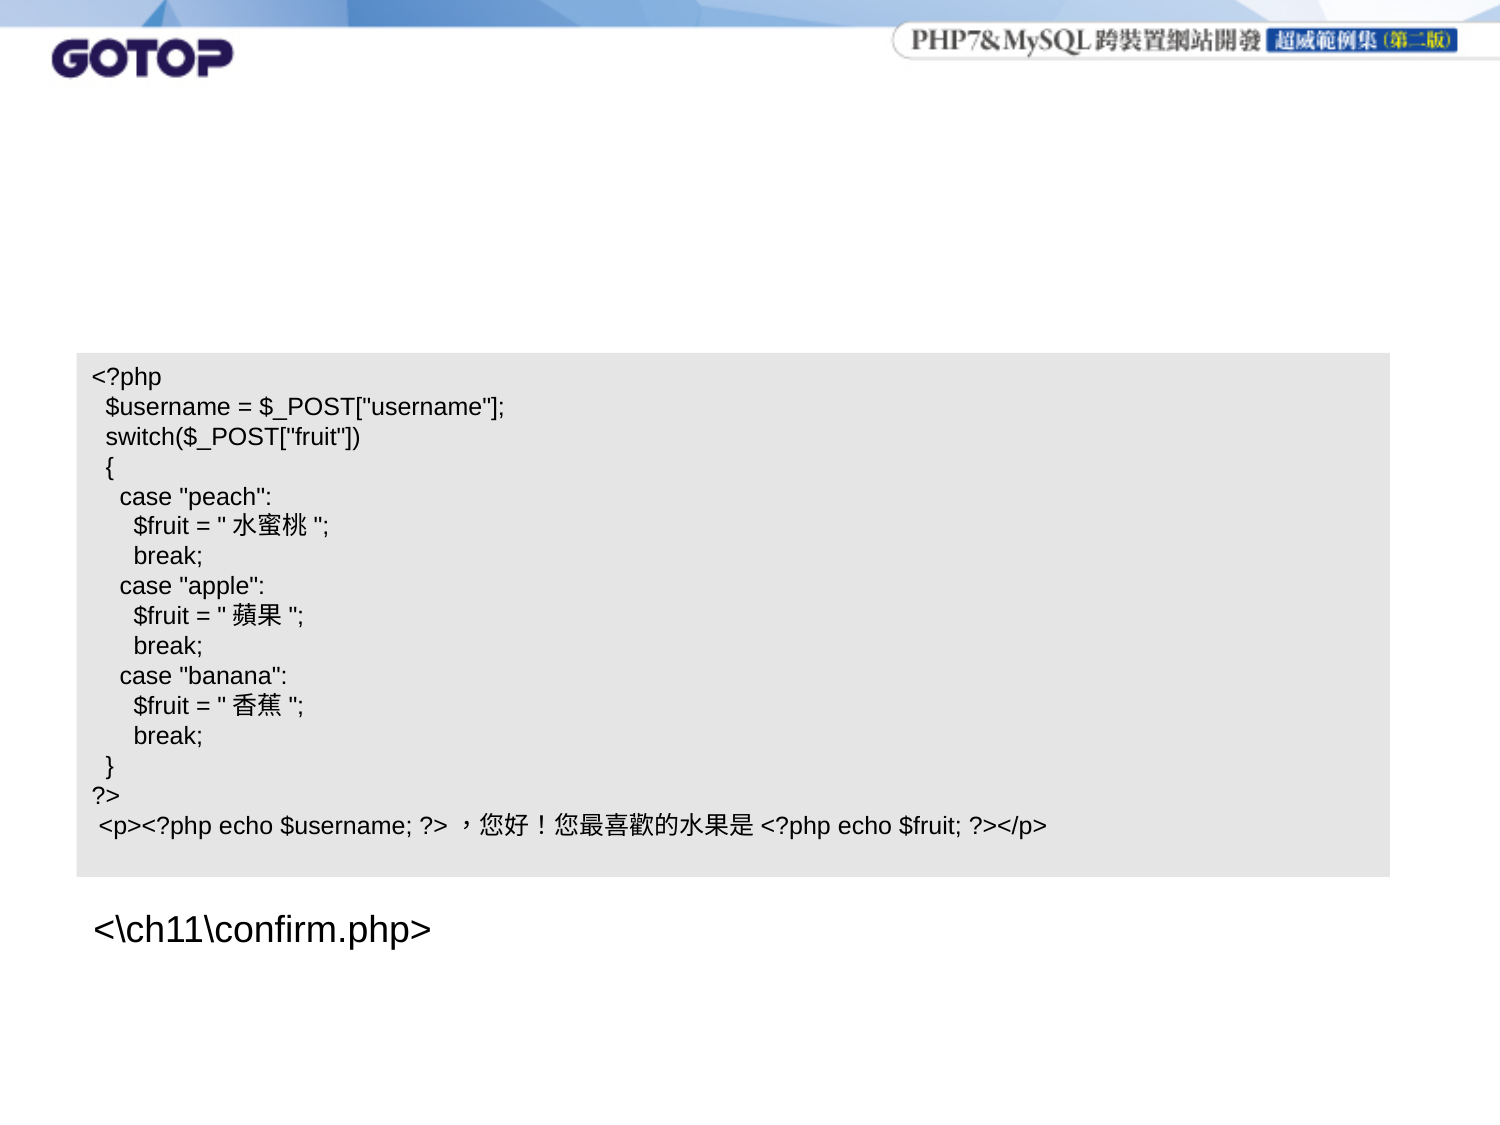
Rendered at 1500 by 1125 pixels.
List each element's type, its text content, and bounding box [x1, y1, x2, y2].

text_box <\ch11\confirm.php> [78, 898, 448, 958]
picture [0, 0, 1500, 1125]
text_box <?php $username = $_POST["username"]; switch($_POST["fruit"]) { case "peach": $fruit = "水蜜桃"; break; case "apple": $fruit = "蘋果"; break; case "banana": $fruit = "香蕉"; break; } ?> <p><?php echo $username; ?>，您好！您最喜歡的水果是<?php echo $fruit; ?></p> [76, 352, 1390, 877]
